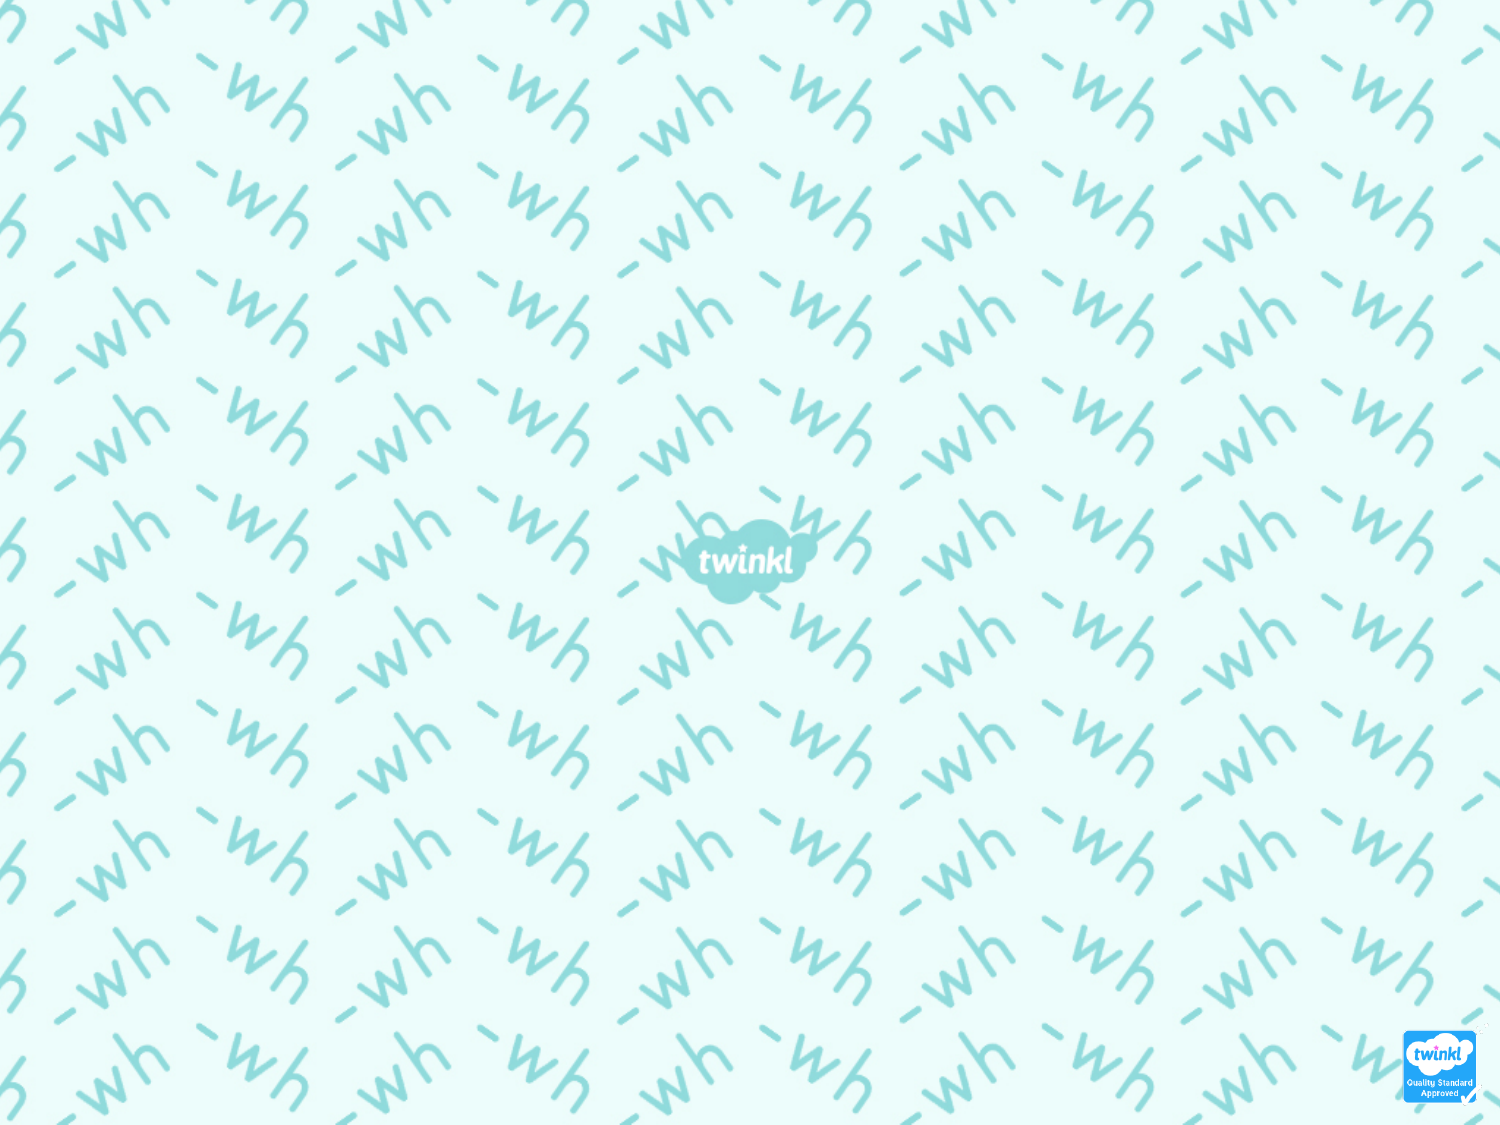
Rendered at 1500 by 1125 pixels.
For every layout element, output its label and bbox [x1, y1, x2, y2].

picture [0, 0, 1500, 1125]
text_box [666, 501, 834, 624]
